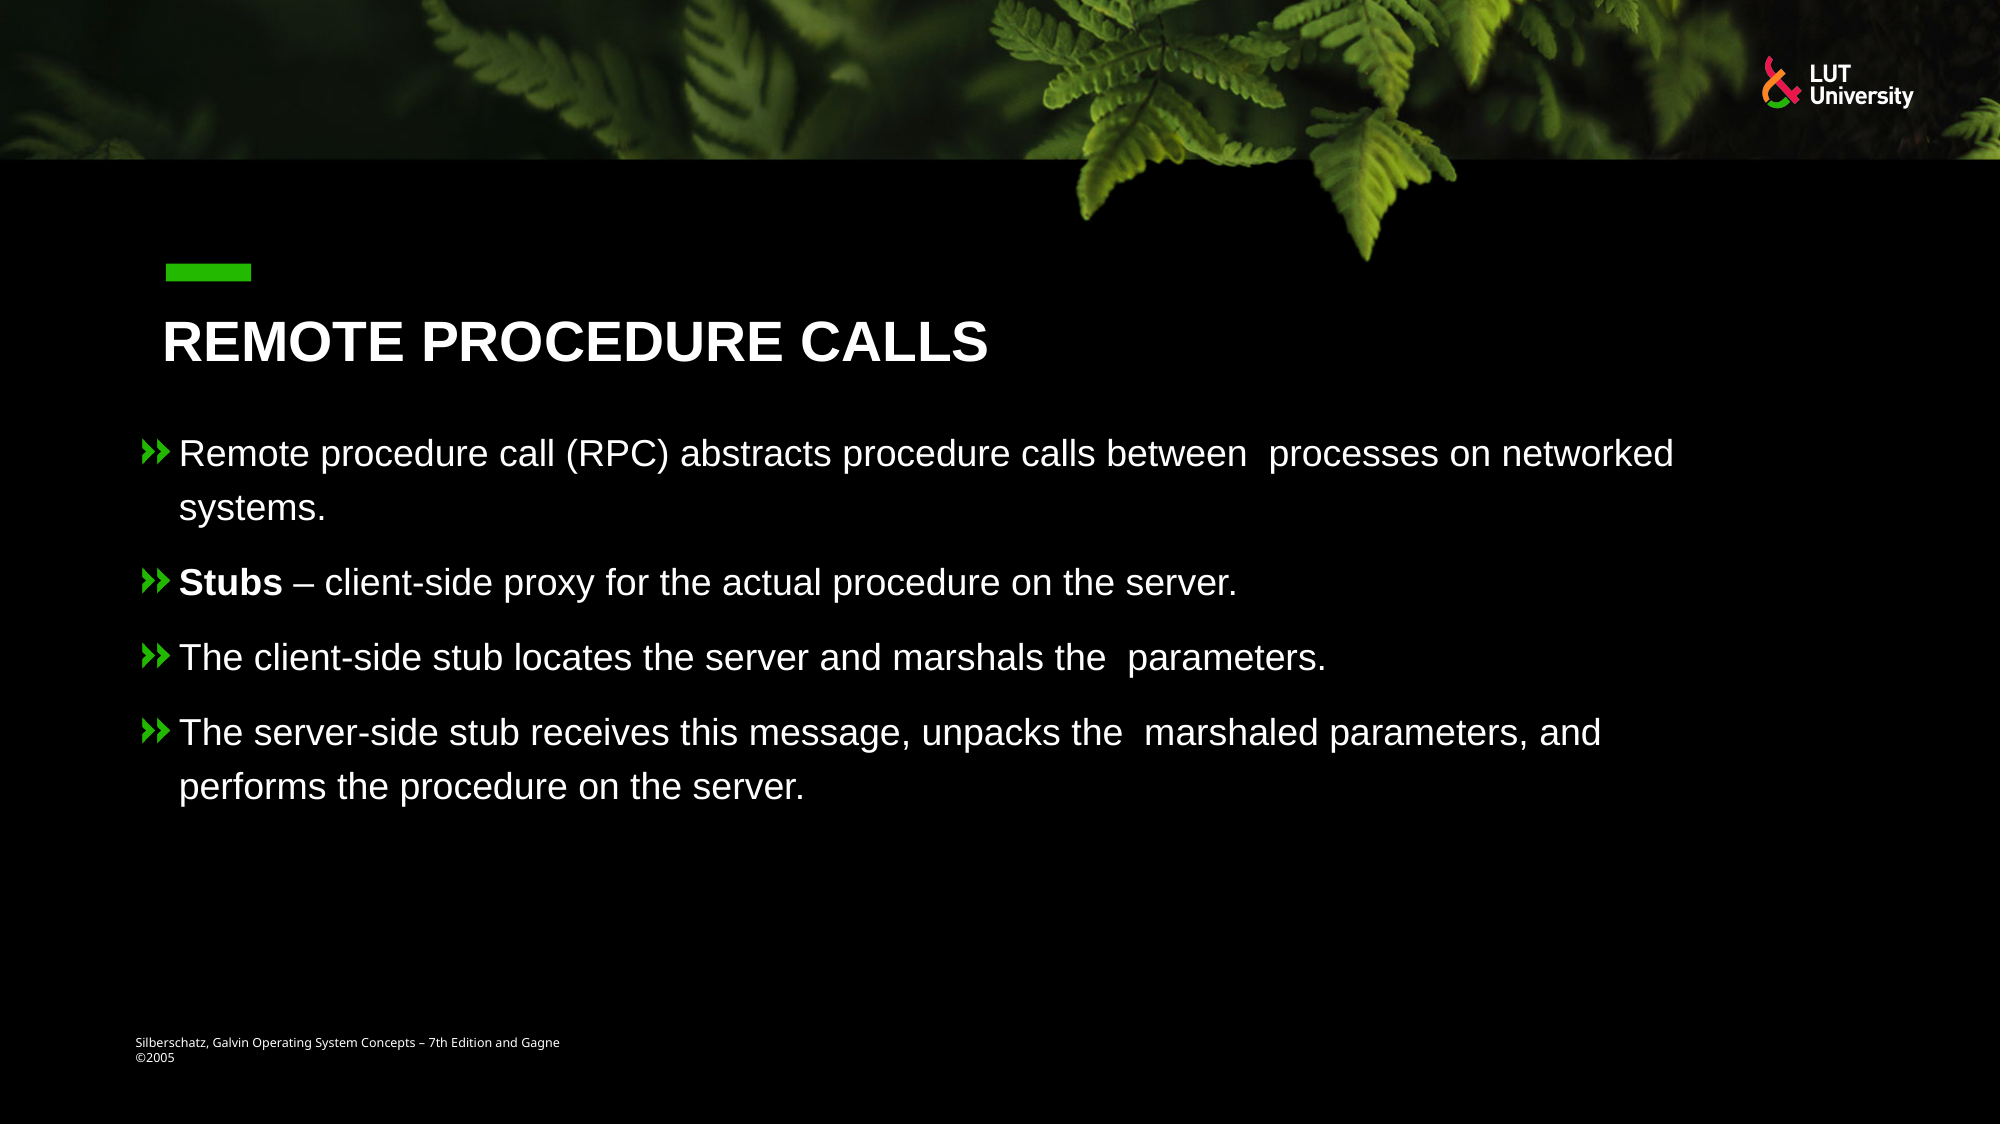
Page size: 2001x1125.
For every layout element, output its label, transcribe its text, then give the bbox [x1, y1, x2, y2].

list Remote procedure call (RPC) abstracts procedure calls between processes on networked systems. Stubs – client-side proxy for the actual procedure on the server. The client-side stub locates the server and marshals the parameters. The server-side stub receives this message, unpacks the marshaled parameters, and performs the procedure on the server. [126, 412, 1724, 1025]
title Remote Procedure Calls [147, 305, 1873, 382]
text_box Silberschatz, Galvin Operating System Concepts – 7th Edition and Gagne ©2005 [120, 1027, 602, 1073]
picture [0, 0, 2000, 1124]
